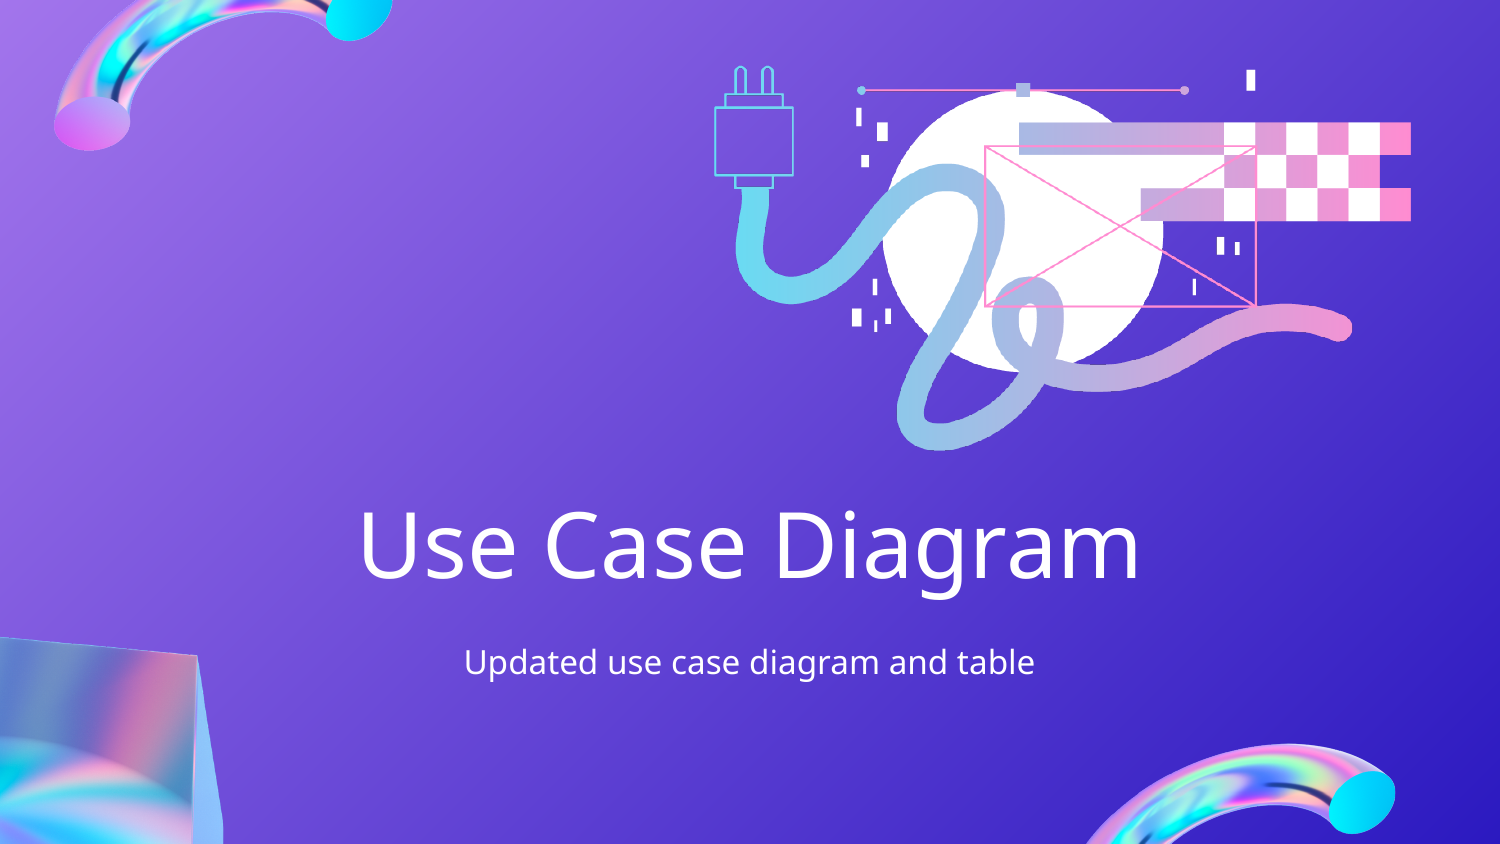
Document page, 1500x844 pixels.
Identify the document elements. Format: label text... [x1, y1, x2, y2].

text_box [53, 0, 393, 151]
text_box [1056, 743, 1396, 844]
picture [701, 41, 1411, 460]
text_box [0, 624, 224, 844]
text_box Updated use case diagram and table [334, 624, 1166, 681]
text_box Use Case Diagram [203, 486, 1297, 597]
